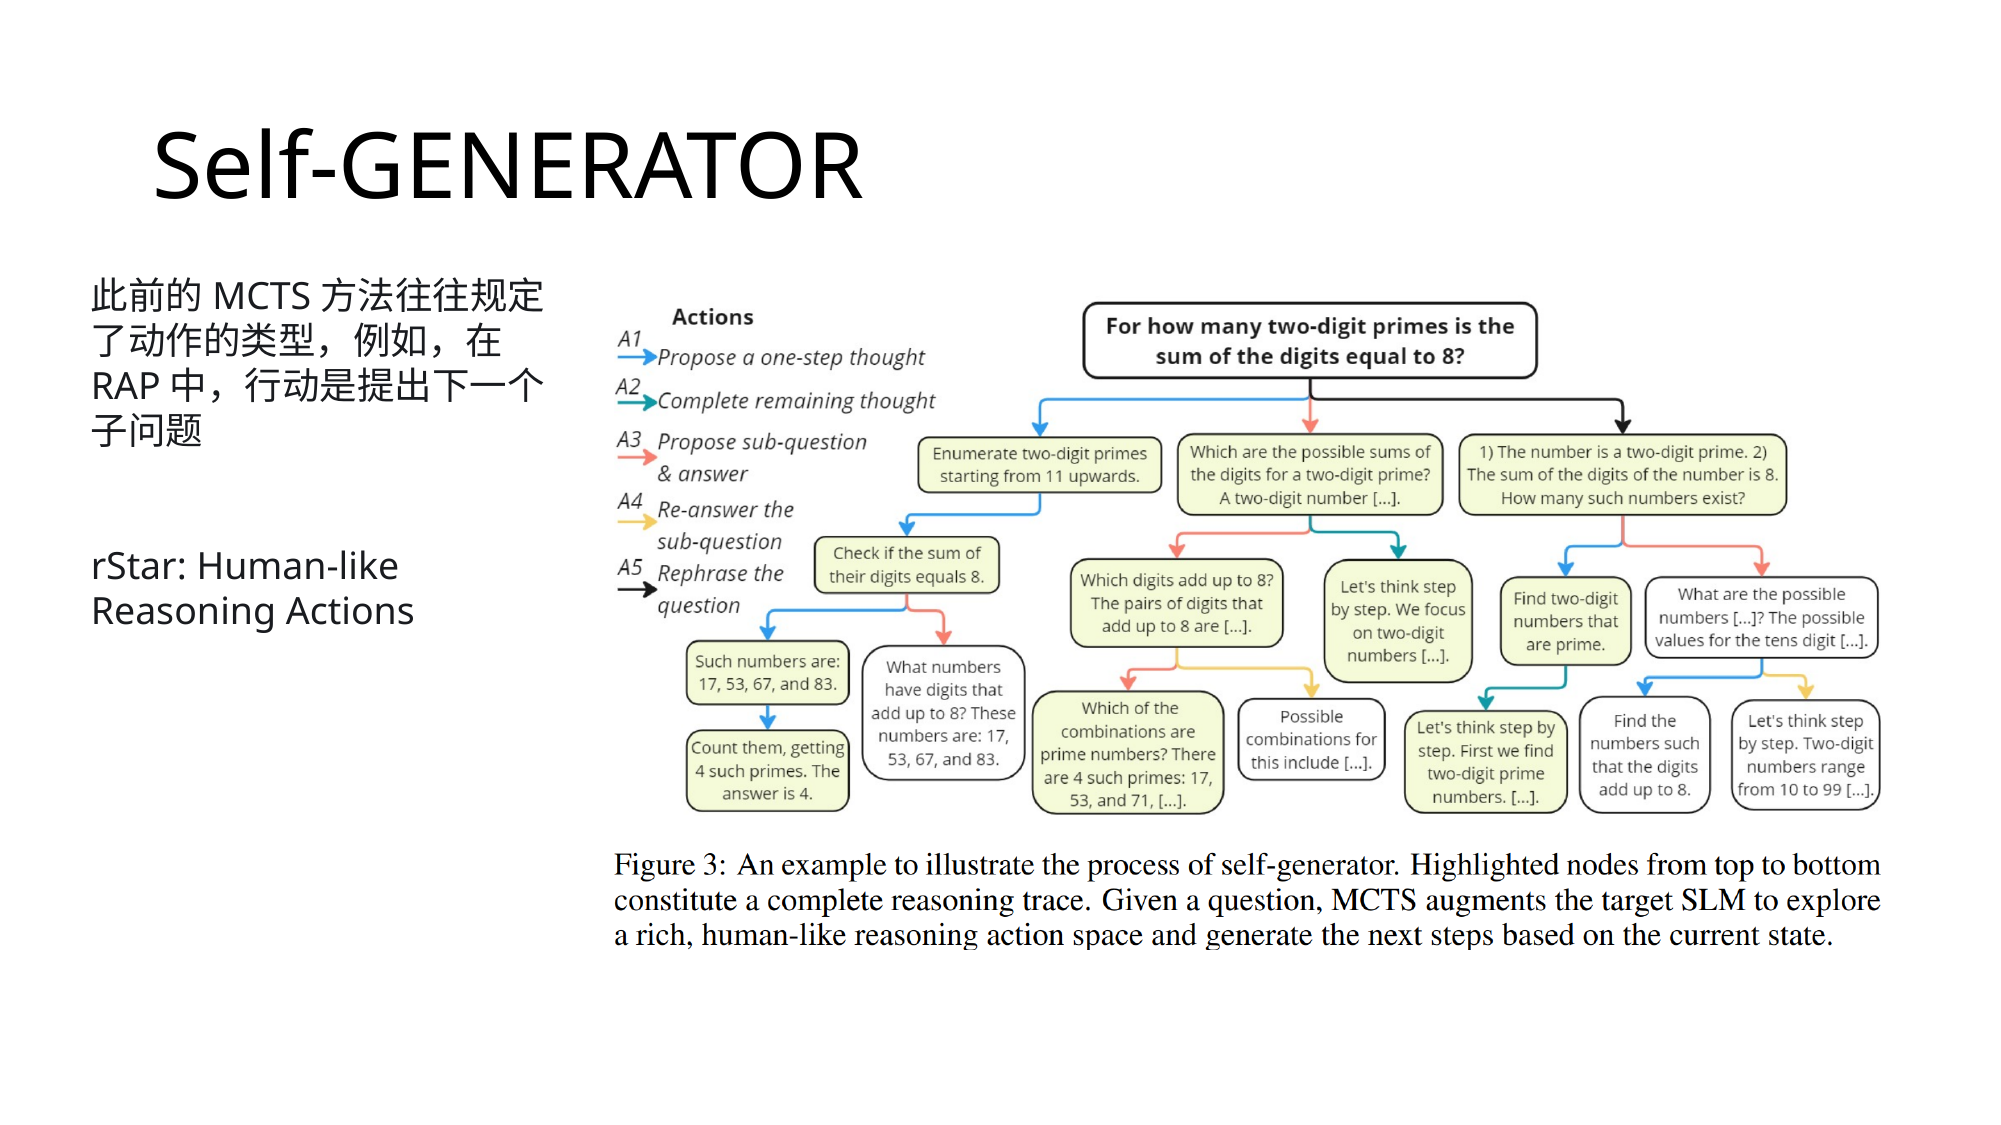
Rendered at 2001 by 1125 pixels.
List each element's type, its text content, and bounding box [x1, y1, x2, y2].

text_box 此前的MCTS方法往往规定了动作的类型，例如，在 RAP中，行动是提出下一个子问题 rStar: Human-like Reasoning Actions [76, 265, 588, 640]
title Self-GENERATOR [137, 59, 1863, 265]
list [588, 236, 1963, 950]
